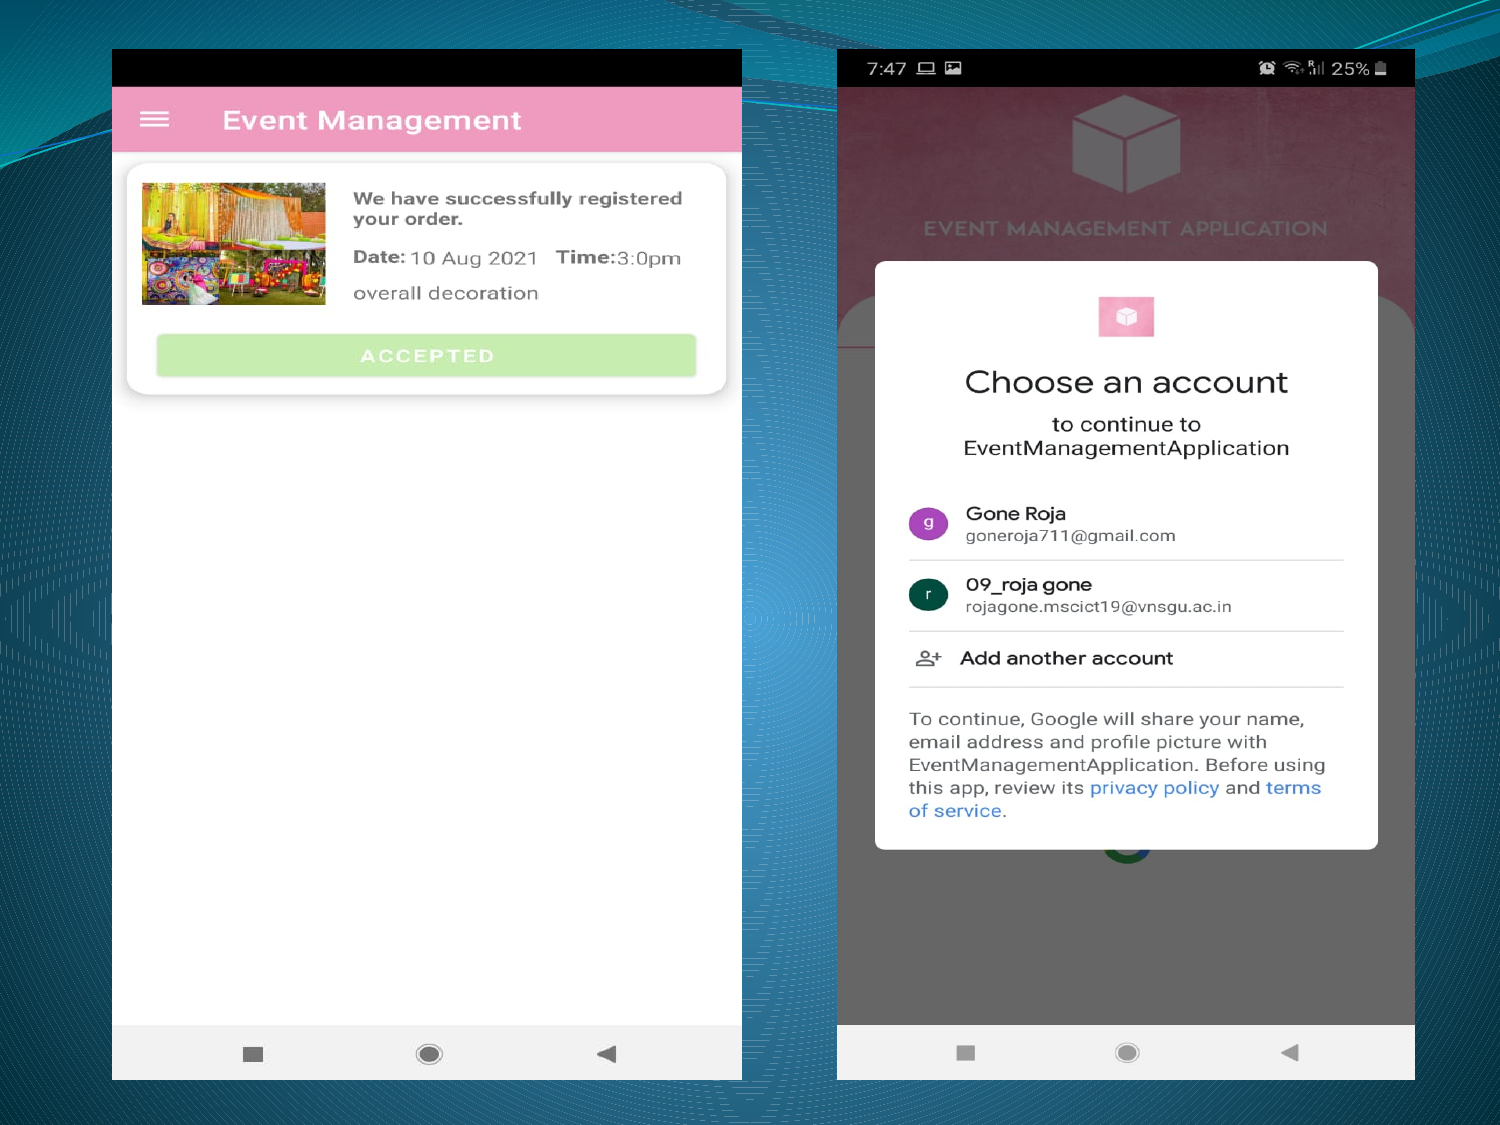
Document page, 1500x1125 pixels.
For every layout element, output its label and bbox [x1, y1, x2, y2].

picture [112, 49, 742, 1081]
picture [837, 49, 1415, 1081]
